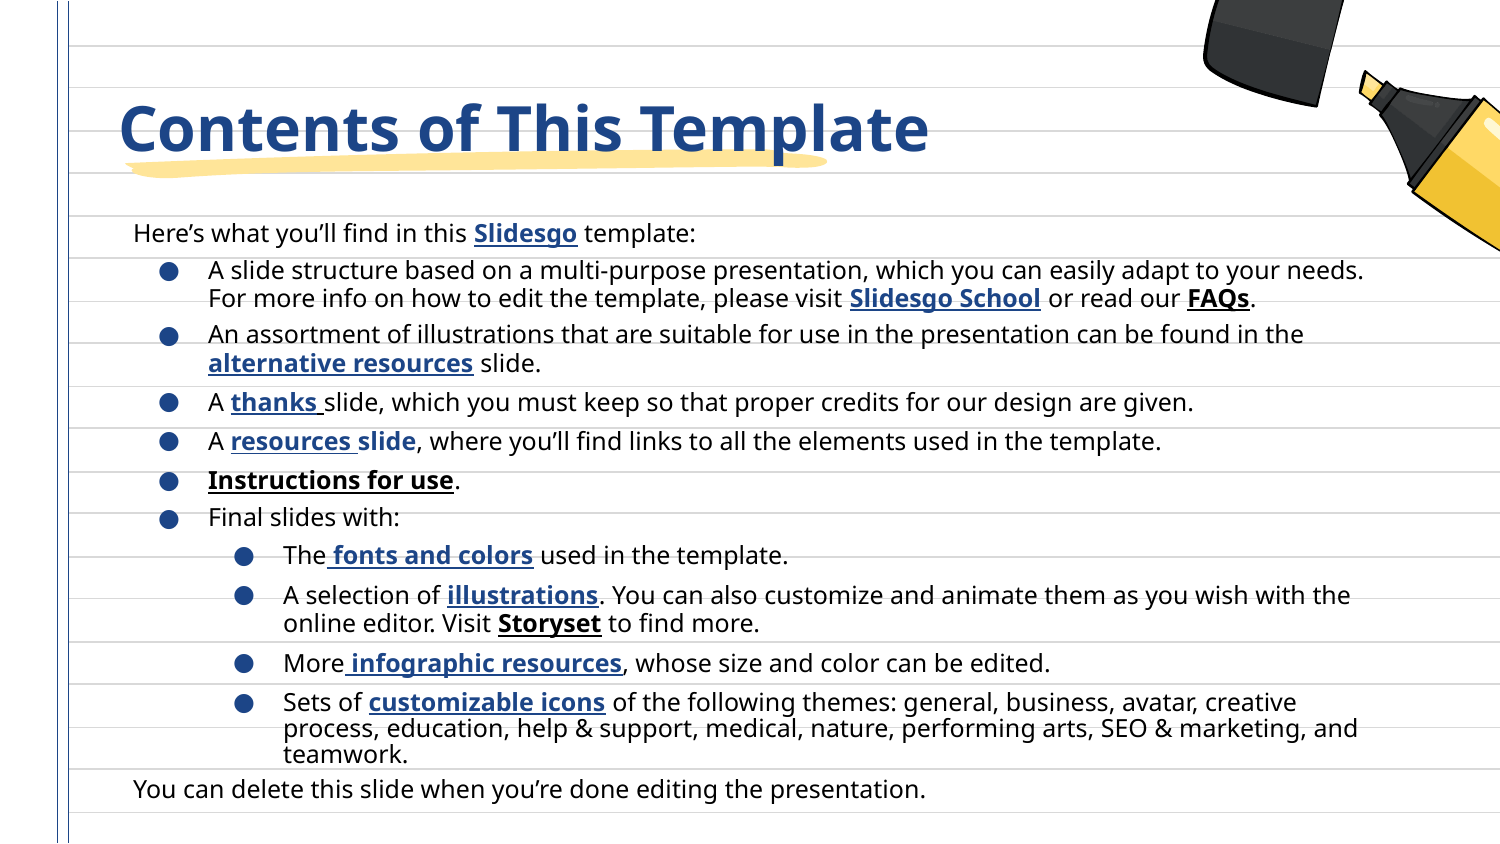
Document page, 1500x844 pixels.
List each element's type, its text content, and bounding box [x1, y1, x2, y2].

list Here’s what you’ll find in this Slidesgo template: A slide structure based on a multi-purpose presentation, which you can easily adapt to your needs. For more info on how to edit the template, please visit Slidesgo School or read our FAQs. An assortment of illustrations that are suitable for use in the presentation can be found in the alternative resources slide. A thanks slide, which you must keep so that proper credits for our design are given. A resources slide, where you’ll find links to all the elements used in the template. Instructions for use. Final slides with: The fonts and colors used in the template. A selection of illustrations. You can also customize and animate them as you wish with the online editor. Visit Storyset to find more. More infographic resources, whose size and color can be edited. Sets of customizable icons of the following themes: general, business, avatar, creative process, education, help & support, medical, nature, performing arts, SEO & marketing, and teamwork. You can delete this slide when you’re done editing the presentation. [118, 204, 1382, 769]
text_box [114, 149, 830, 179]
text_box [1182, 28, 1500, 208]
title Contents of This Template [118, 88, 1177, 148]
